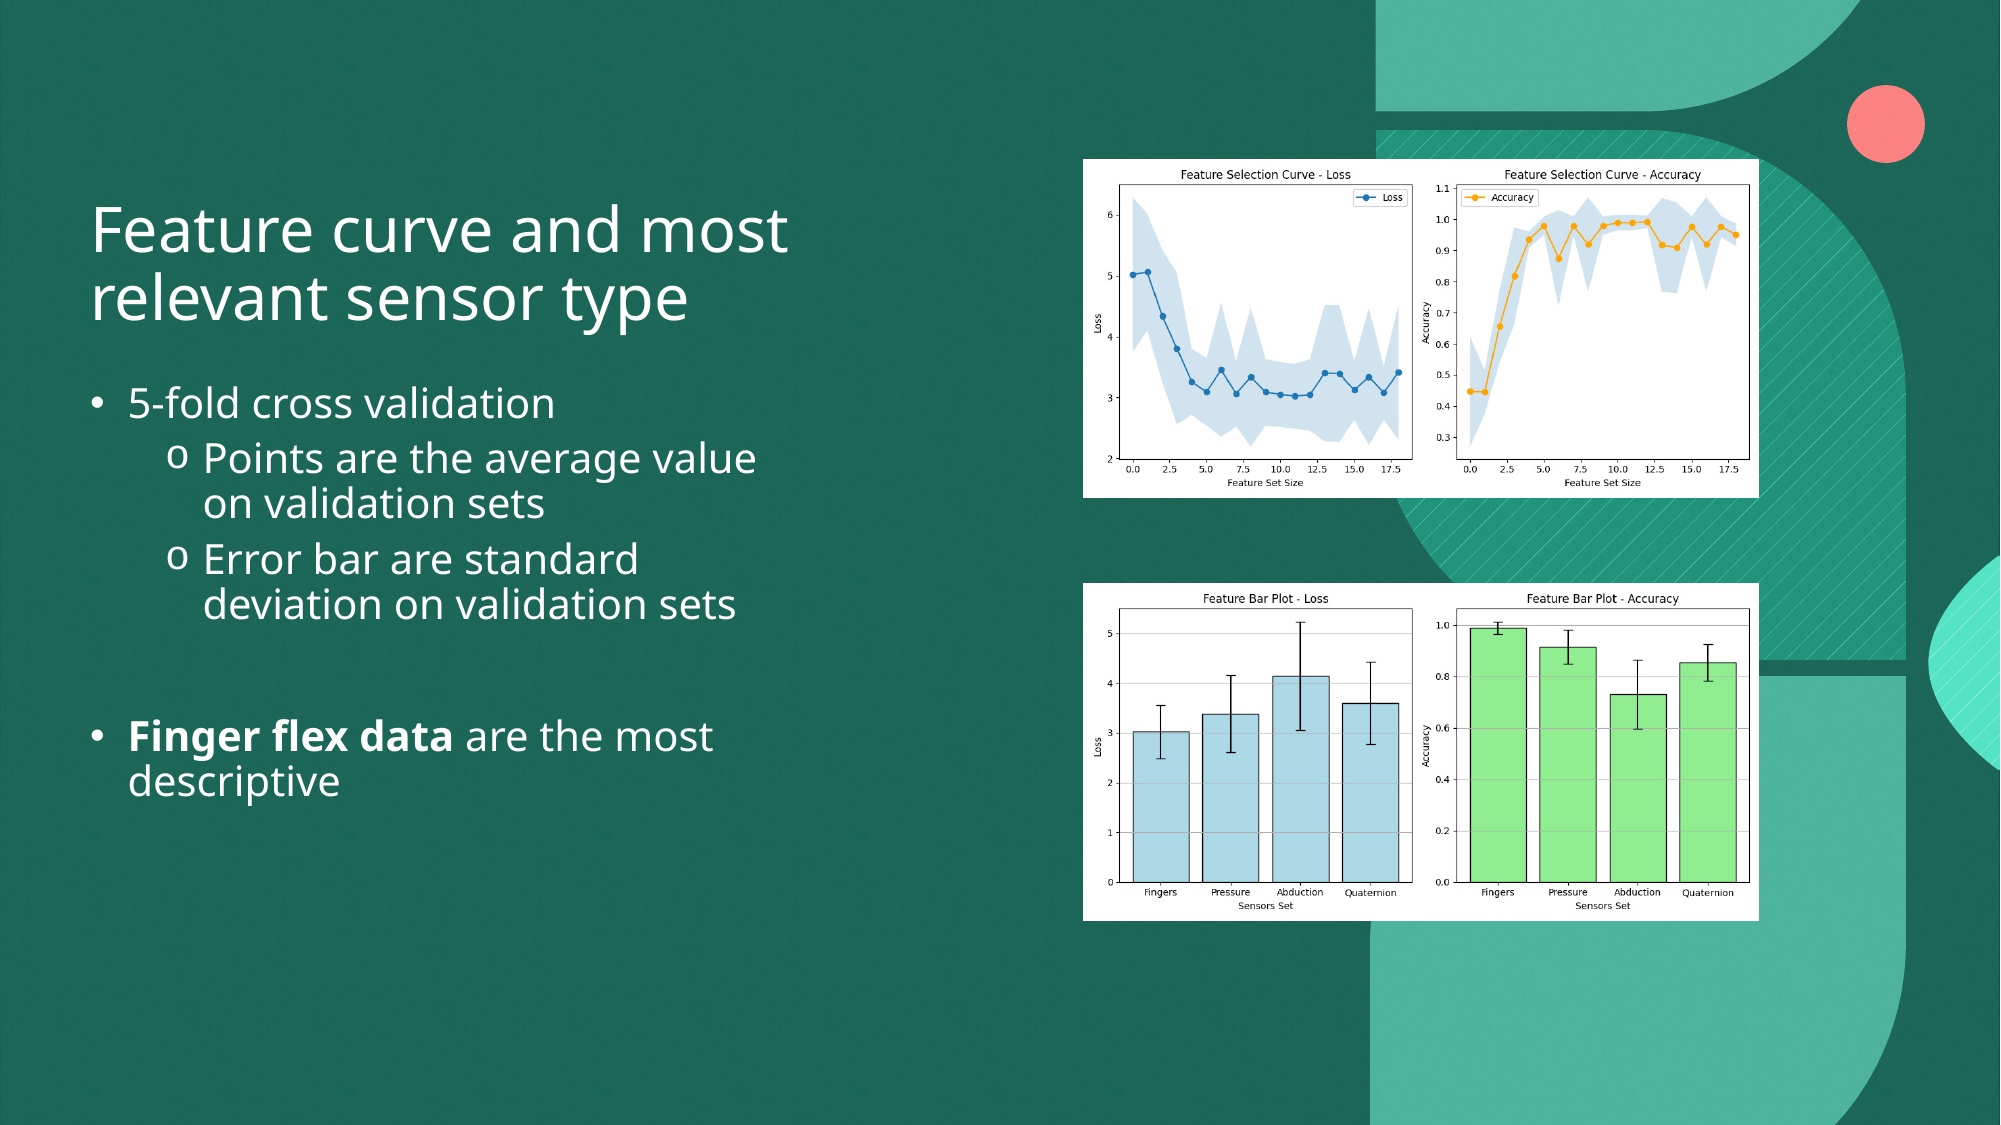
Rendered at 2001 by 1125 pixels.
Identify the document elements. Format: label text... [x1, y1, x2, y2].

list 5-fold cross validation Points are the average value on validation sets Error bar are standard deviation on validation sets Finger flex data are the most descriptive [75, 375, 814, 1000]
picture [1083, 583, 1759, 921]
title Feature curve and most relevant sensor type [75, 124, 814, 342]
picture [1083, 159, 1759, 498]
